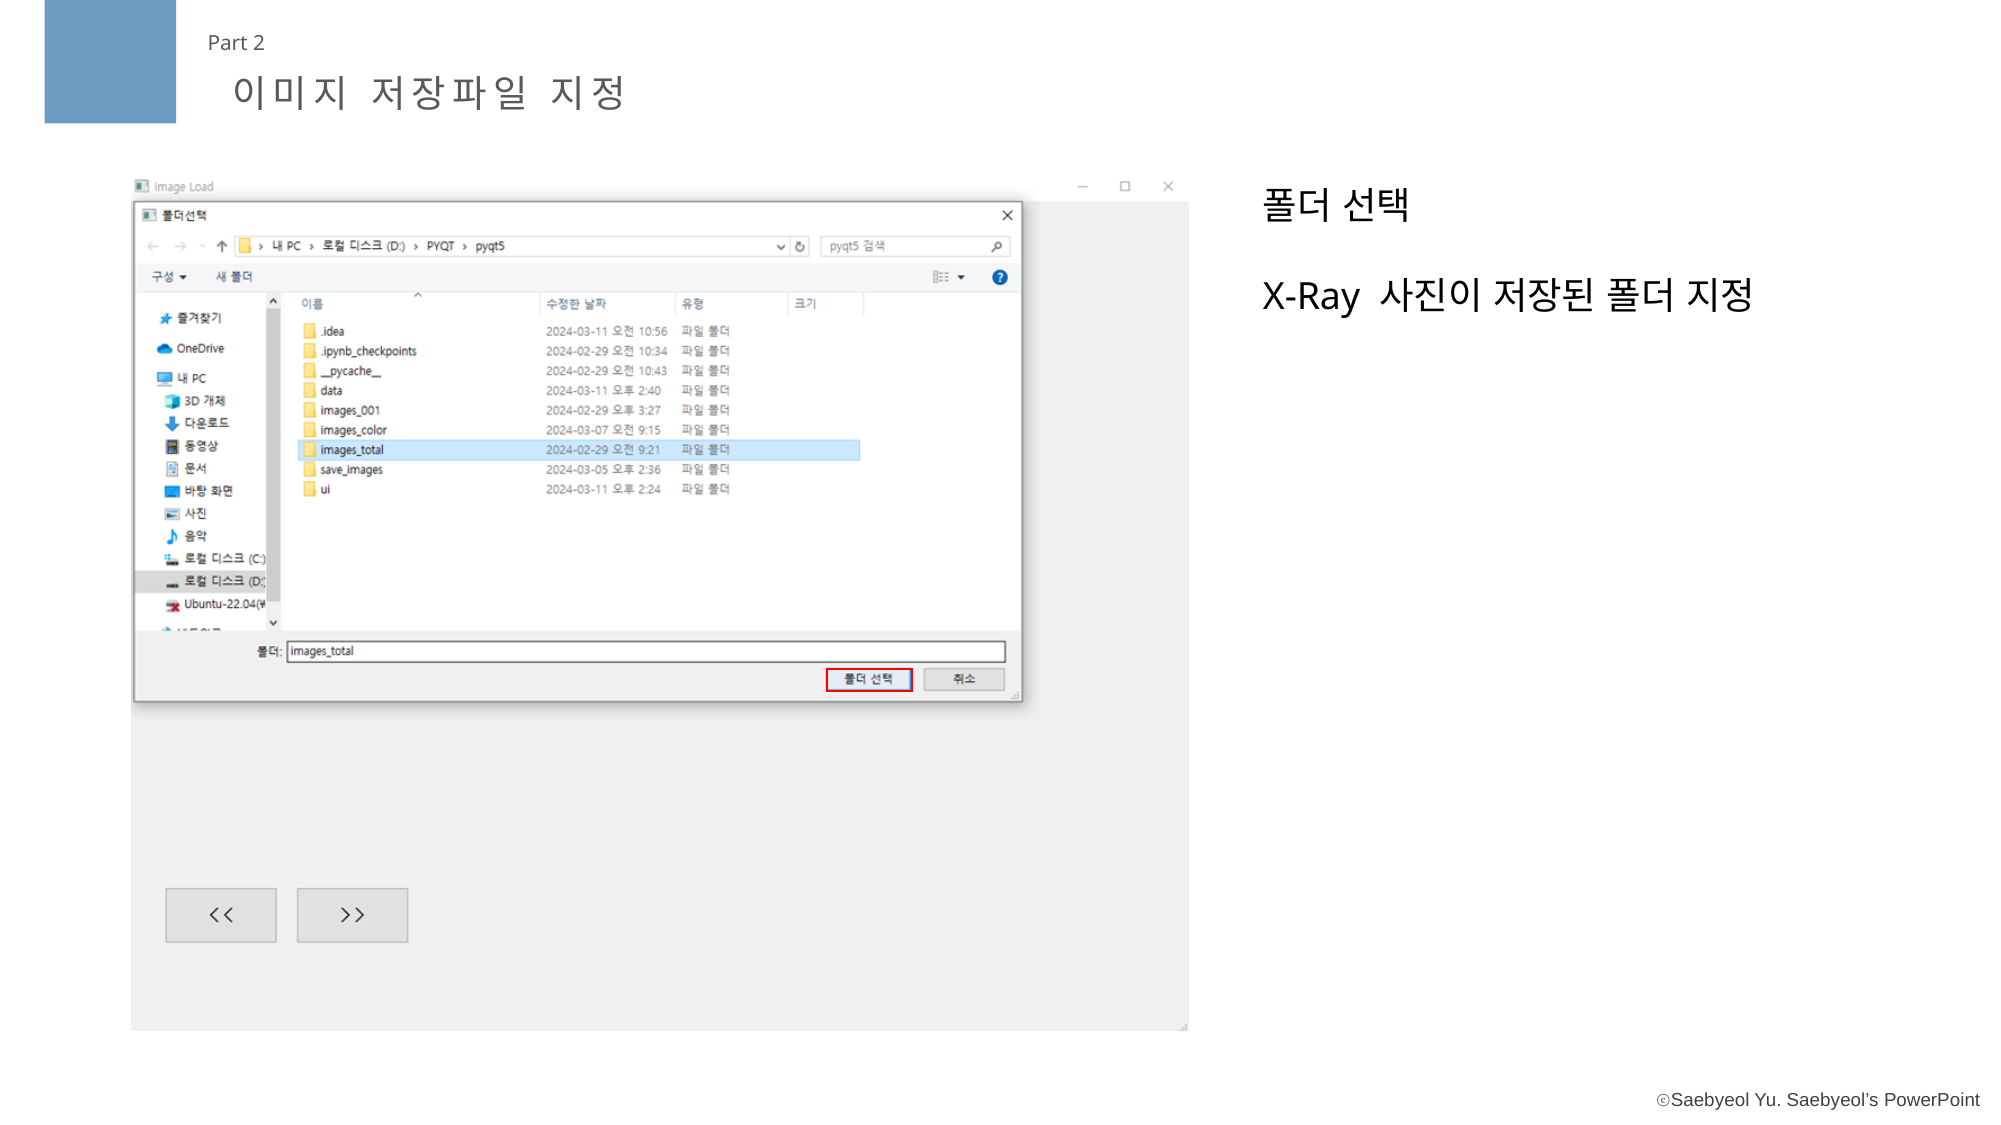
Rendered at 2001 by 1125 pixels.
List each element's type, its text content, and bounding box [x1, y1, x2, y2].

text_box 이미지 저장파일 지정 [217, 62, 642, 123]
text_box Part 2 [192, 22, 280, 63]
text_box [44, 0, 177, 124]
text_box 폴더 선택 X-Ray 사진이 저장된 폴더 지정 [1248, 174, 1869, 325]
picture [131, 175, 1189, 1031]
